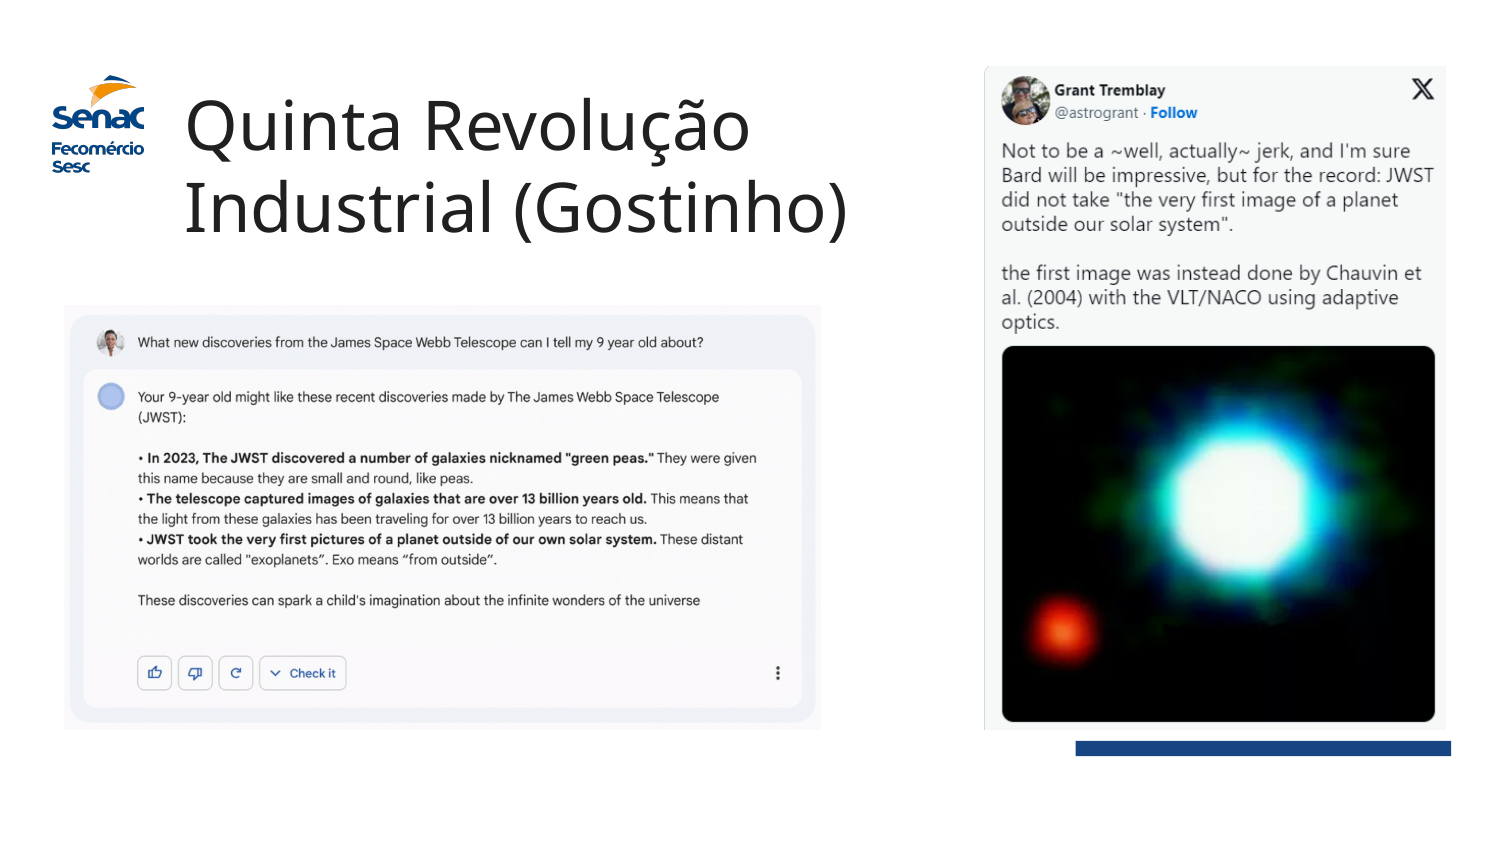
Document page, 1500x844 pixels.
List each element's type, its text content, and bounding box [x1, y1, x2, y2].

title Quinta Revolução Industrial (Gostinho) [169, 66, 982, 173]
picture [64, 305, 821, 730]
picture [52, 75, 144, 173]
picture [984, 65, 1446, 730]
